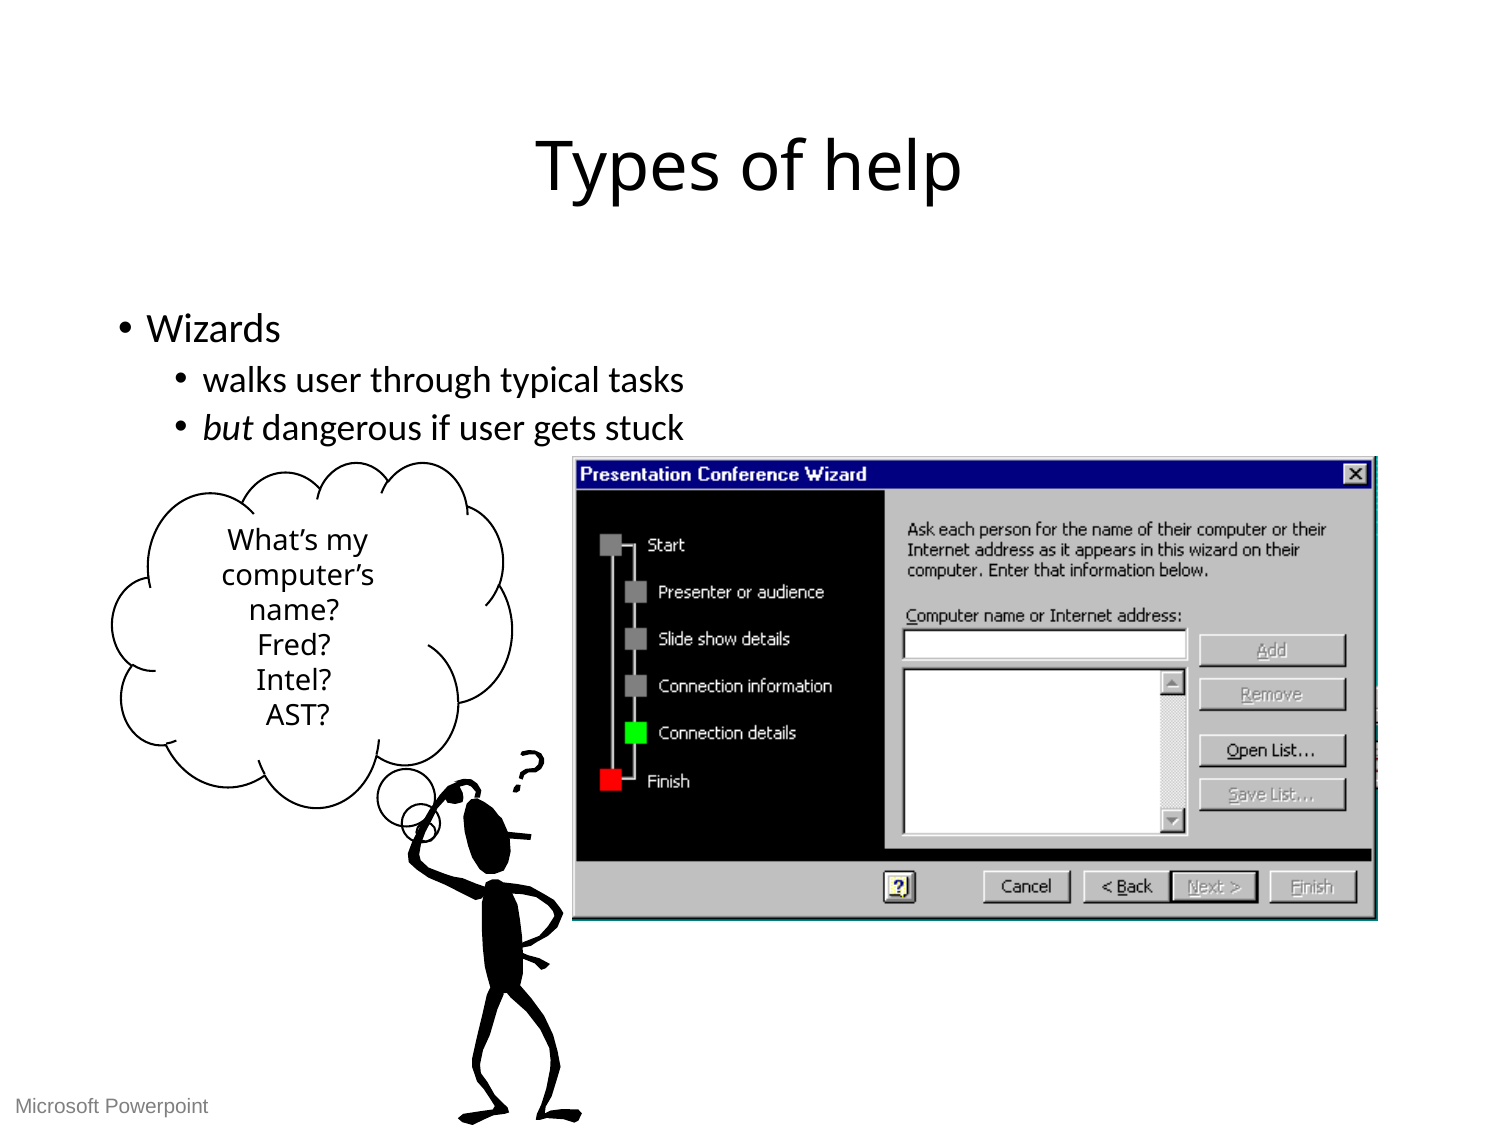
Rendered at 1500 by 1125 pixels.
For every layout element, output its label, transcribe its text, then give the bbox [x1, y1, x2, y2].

text_box Microsoft Powerpoint [0, 1084, 224, 1125]
title Types of help [103, 59, 1397, 278]
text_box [407, 749, 583, 1125]
text_box What’s my computer’s name? Fred? Intel? AST? [377, 768, 407, 837]
text_box What’s my computer’s name? Fred? Intel? AST? [111, 462, 513, 809]
list Wizards walks user through typical tasks but dangerous if user gets stuck [103, 299, 1397, 1014]
picture [572, 456, 1378, 921]
